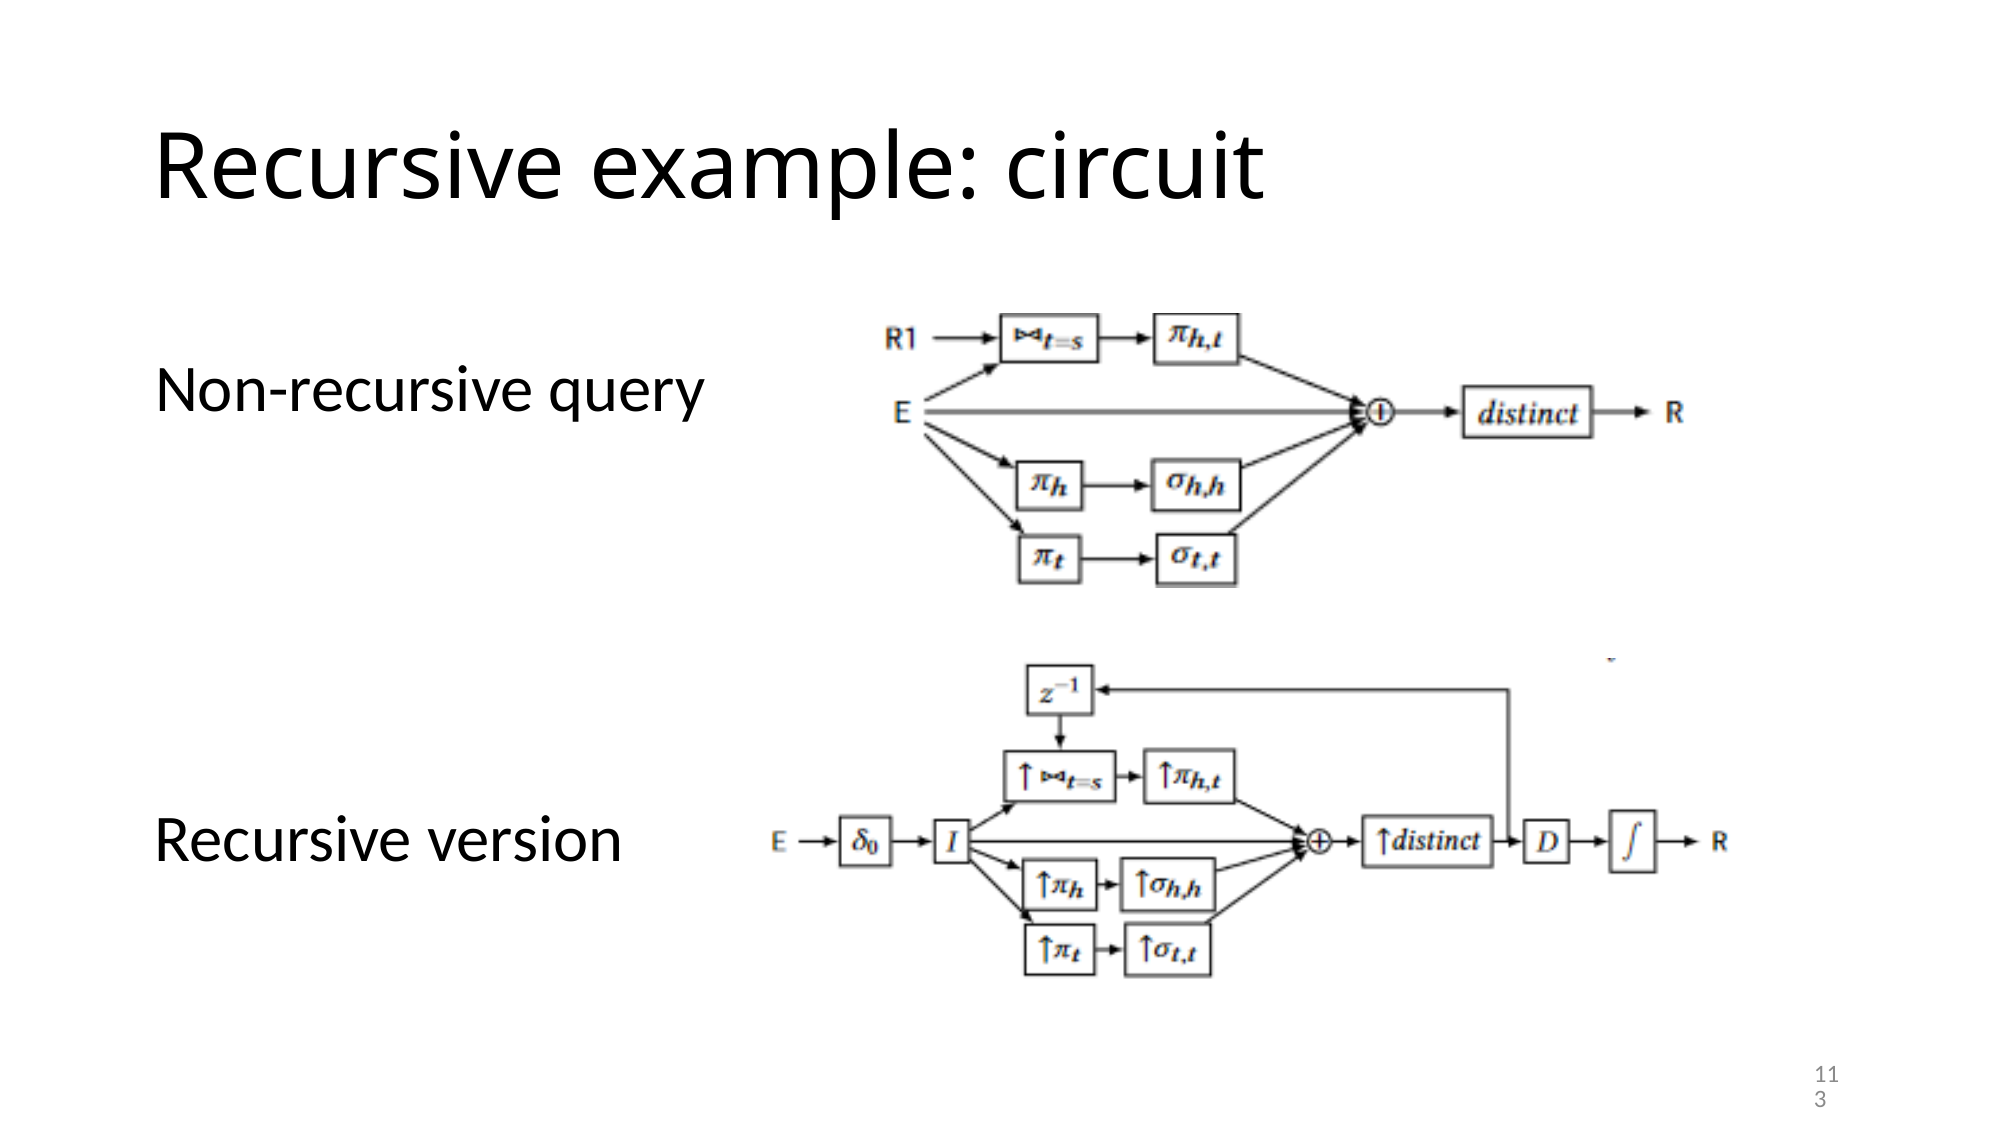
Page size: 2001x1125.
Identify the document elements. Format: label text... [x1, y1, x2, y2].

picture [747, 658, 1749, 986]
slide_number 113 [1798, 1042, 1863, 1103]
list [855, 313, 1754, 588]
text_box Recursive version [139, 787, 639, 883]
text_box Non-recursive query [140, 336, 721, 432]
title Recursive example: circuit [137, 59, 1863, 278]
